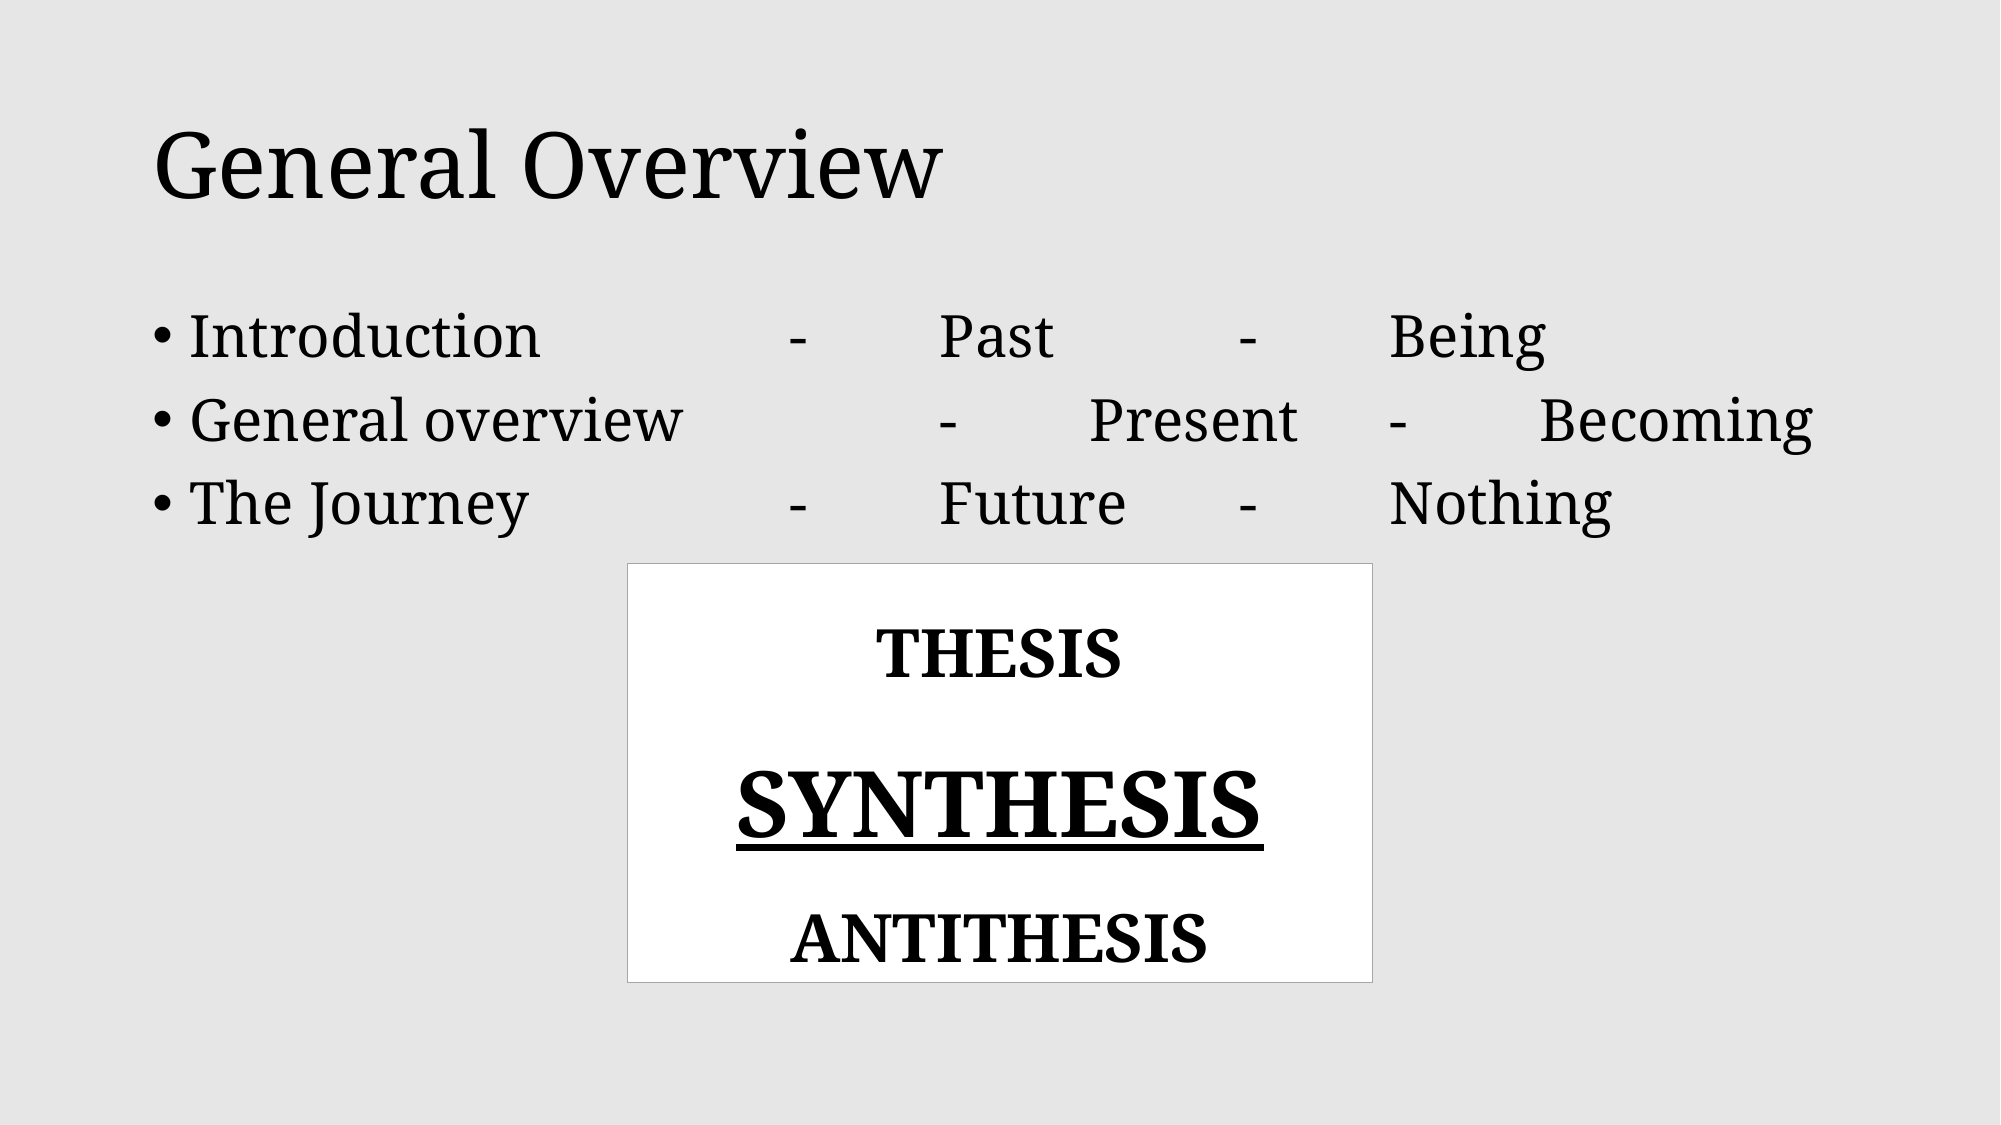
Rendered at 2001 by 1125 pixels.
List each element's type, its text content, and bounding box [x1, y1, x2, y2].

list Introduction - Past - Being General overview - Present - Becoming The Journey - Future - Nothing [137, 299, 1863, 564]
title General Overview [137, 59, 1863, 278]
text_box THESIS SYNTHESIS ANTITHESIS [627, 563, 1373, 983]
